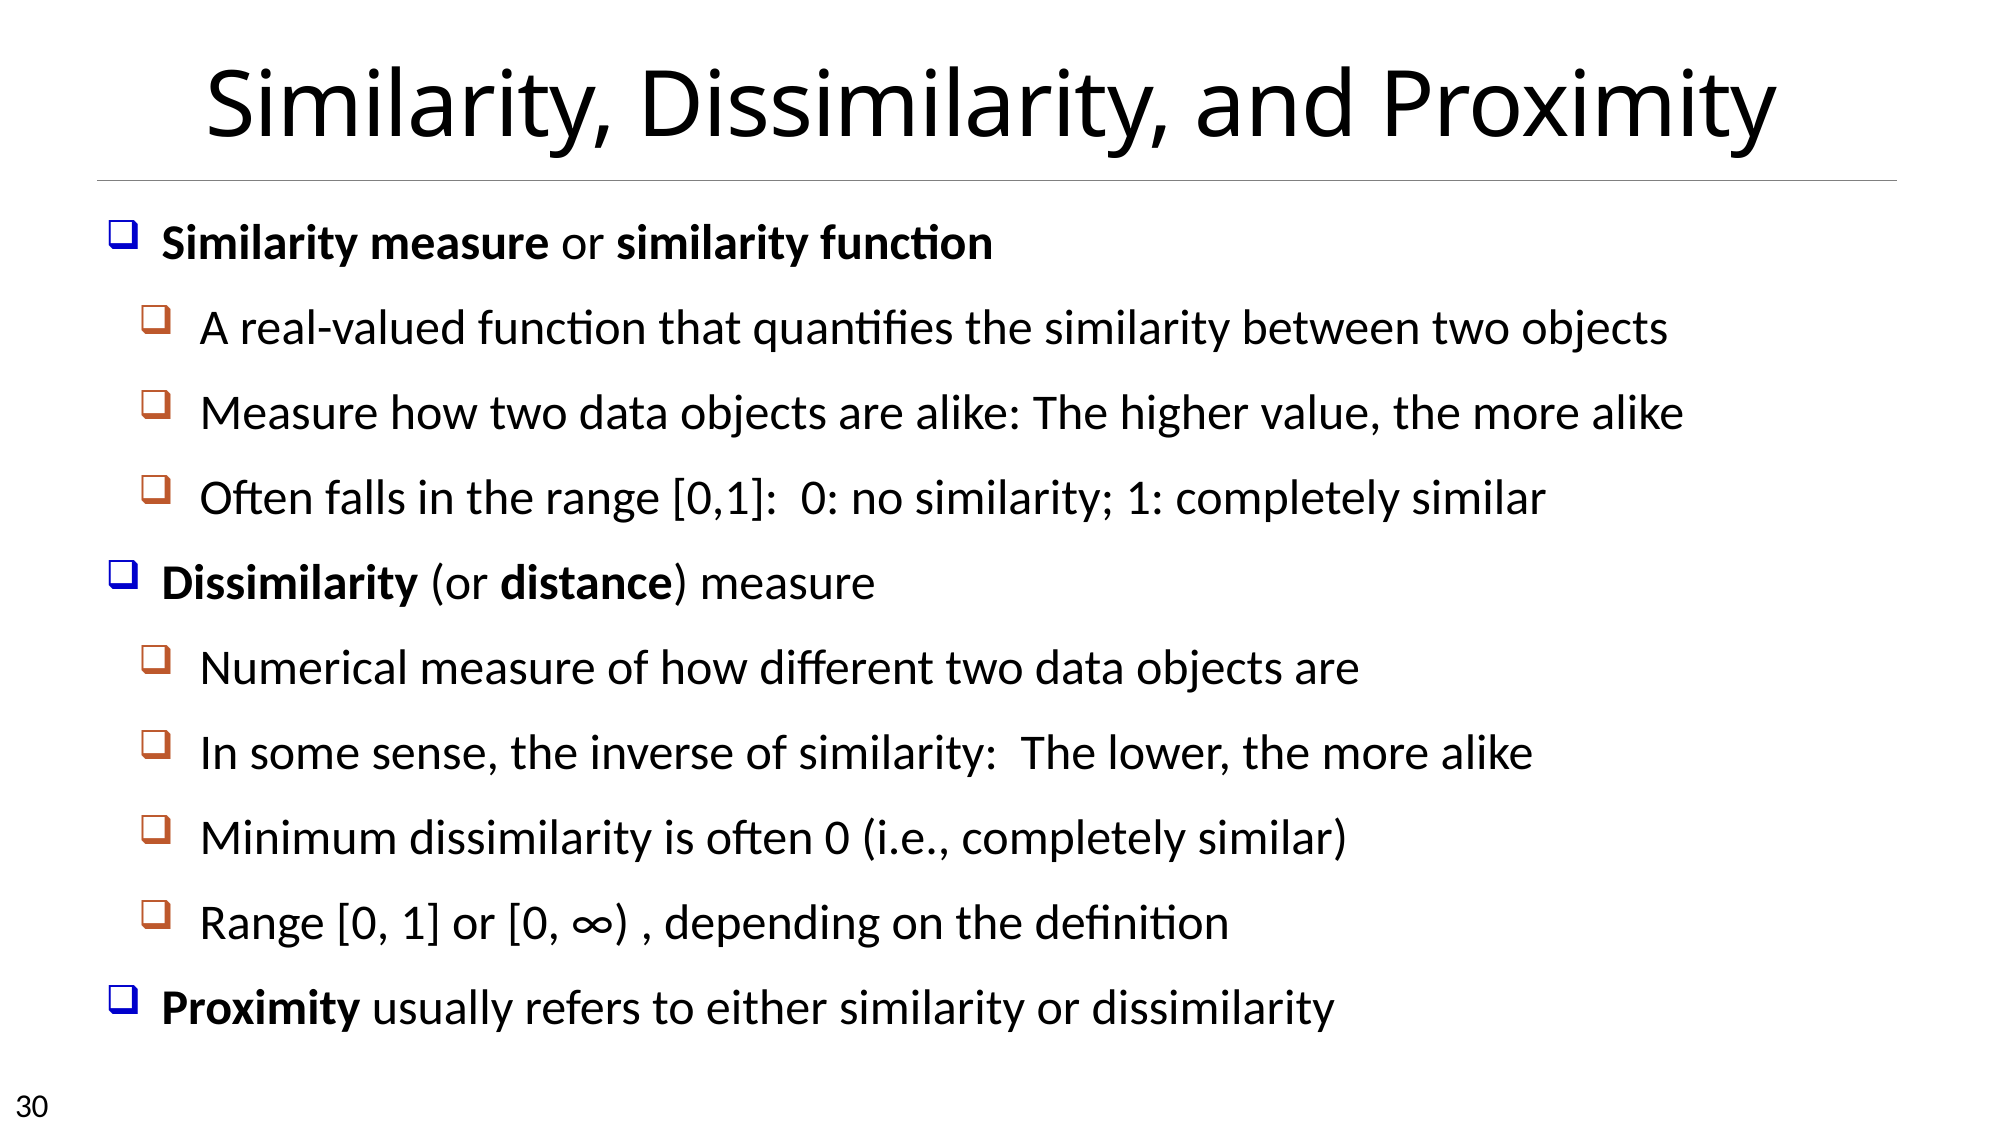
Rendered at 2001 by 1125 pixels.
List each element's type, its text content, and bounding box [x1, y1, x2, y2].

title Similarity, Dissimilarity, and Proximity [116, 37, 1867, 163]
list Similarity measure or similarity function A real-valued function that quantifies the similarity between two objects Measure how two data objects are alike: The higher value, the more alike Often falls in the range [0,1]: 0: no similarity; 1: completely similar Dissimilarity (or distance) measure Numerical measure of how different two data objects are In some sense, the inverse of similarity: The lower, the more alike Minimum dissimilarity is often 0 (i.e., completely similar) Range [0, 1] or [0, ∞) , depending on the definition Proximity usually refers to either similarity or dissimilarity [90, 202, 1756, 1097]
